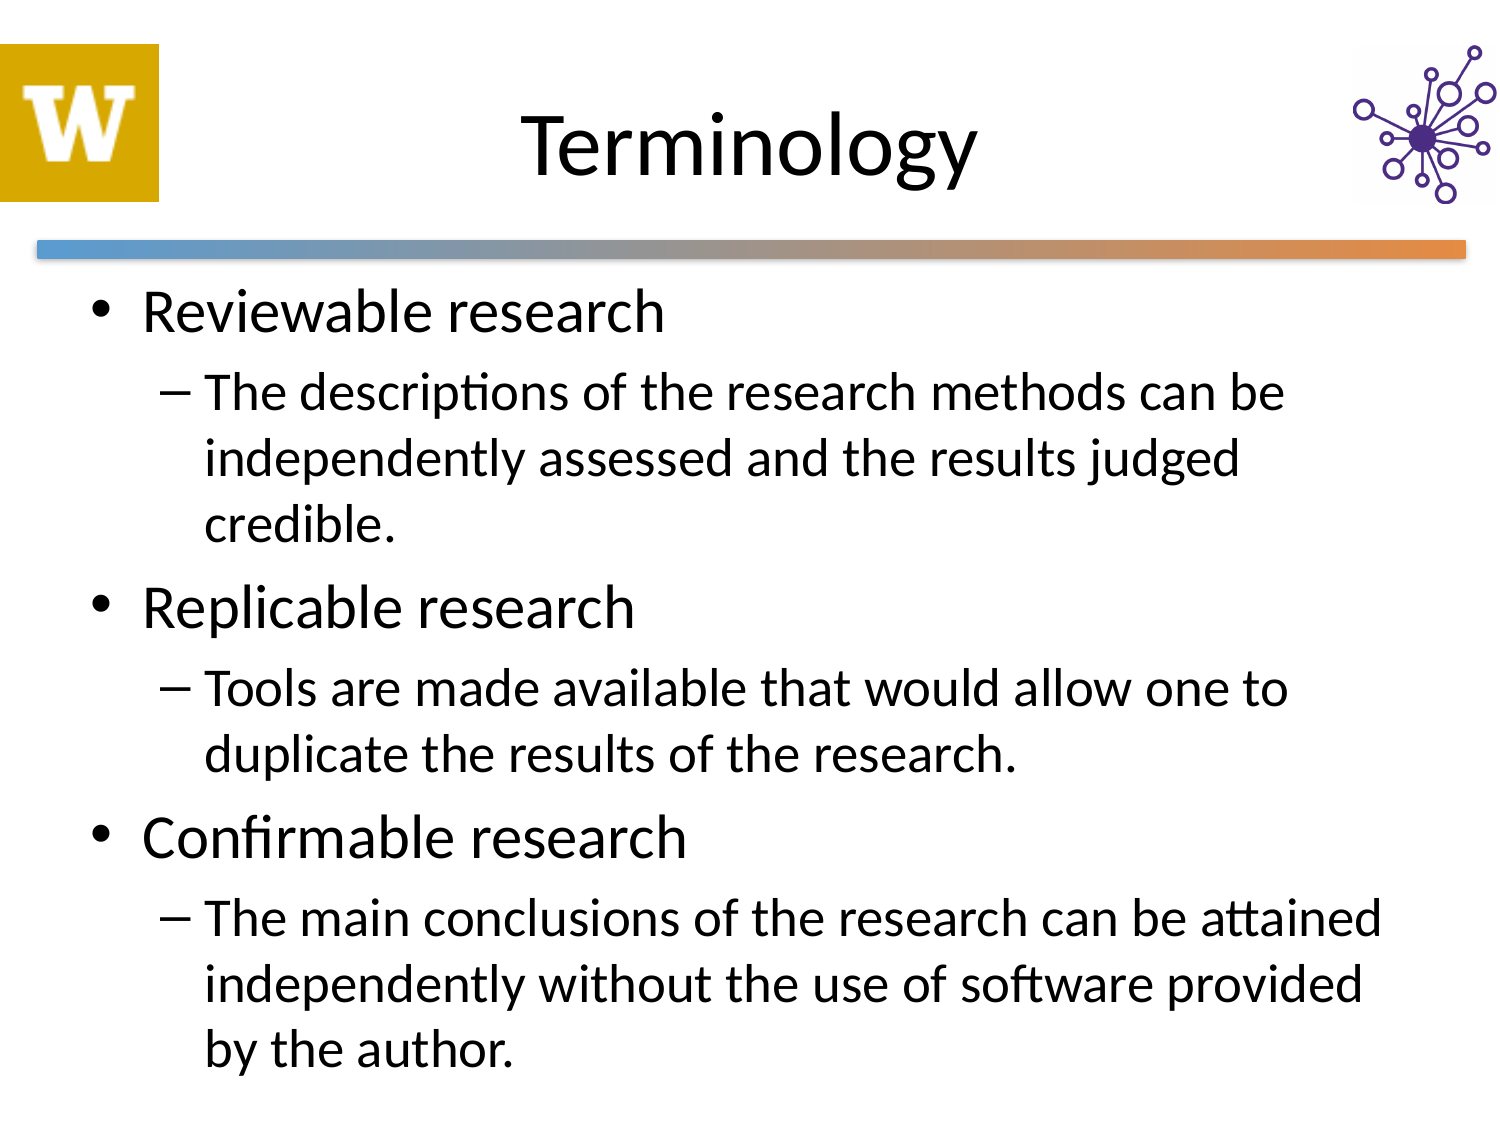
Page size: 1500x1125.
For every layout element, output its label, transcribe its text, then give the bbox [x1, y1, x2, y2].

picture [1425, 45, 1497, 204]
picture [0, 44, 159, 202]
list Reviewable research The descriptions of the research methods can be independently assessed and the results judged credible. Replicable research Tools are made available that would allow one to duplicate the results of the research. Confirmable research The main conclusions of the research can be attained independently without the use of software provided by the author. [75, 262, 1425, 1093]
title Terminology [75, 45, 1425, 233]
